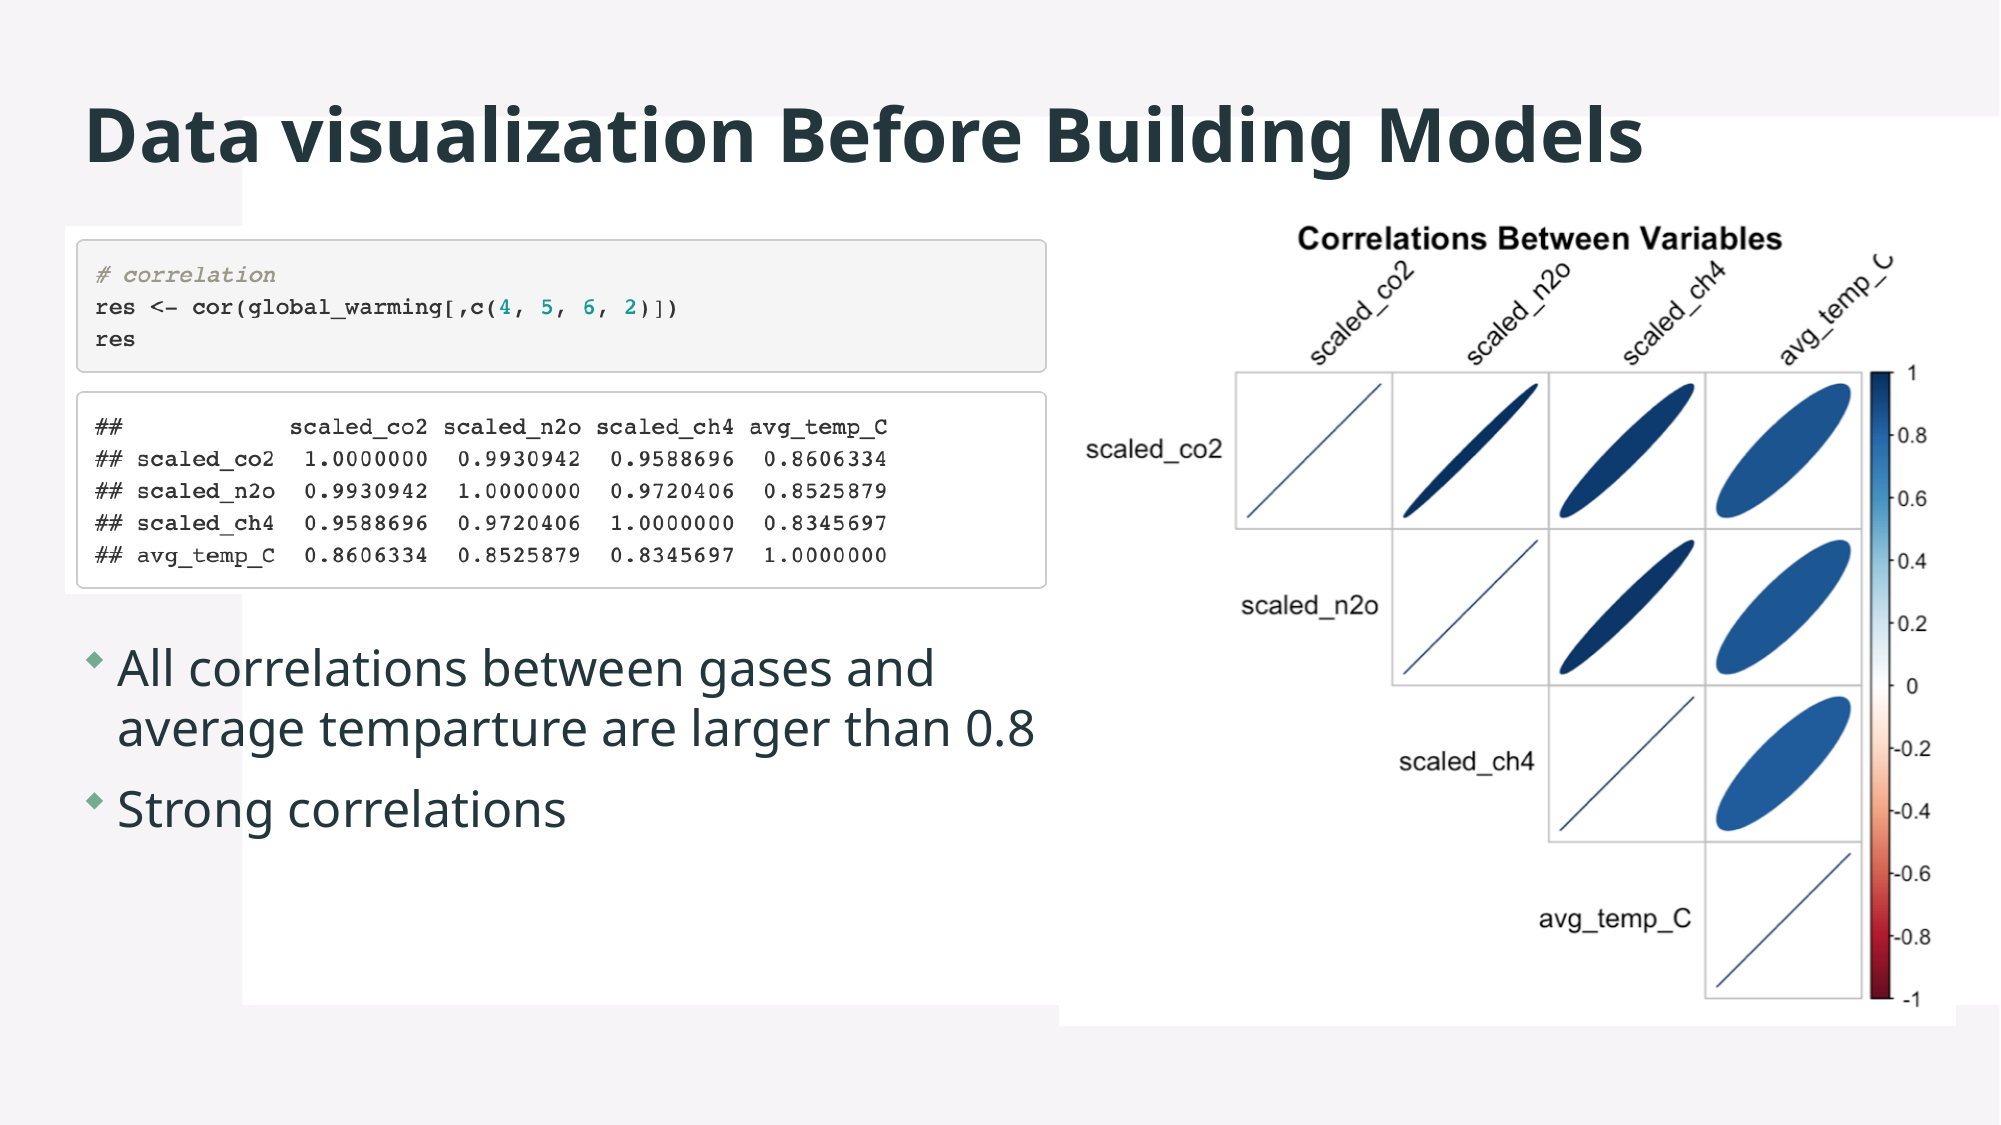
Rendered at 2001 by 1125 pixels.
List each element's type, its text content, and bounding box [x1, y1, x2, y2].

picture [1059, 209, 1956, 1026]
title Data visualization Before Building Models [68, 31, 1917, 246]
list All correlations between gases and average temparture are larger than 0.8 Strong correlations [65, 629, 1092, 1094]
picture [65, 226, 1057, 594]
